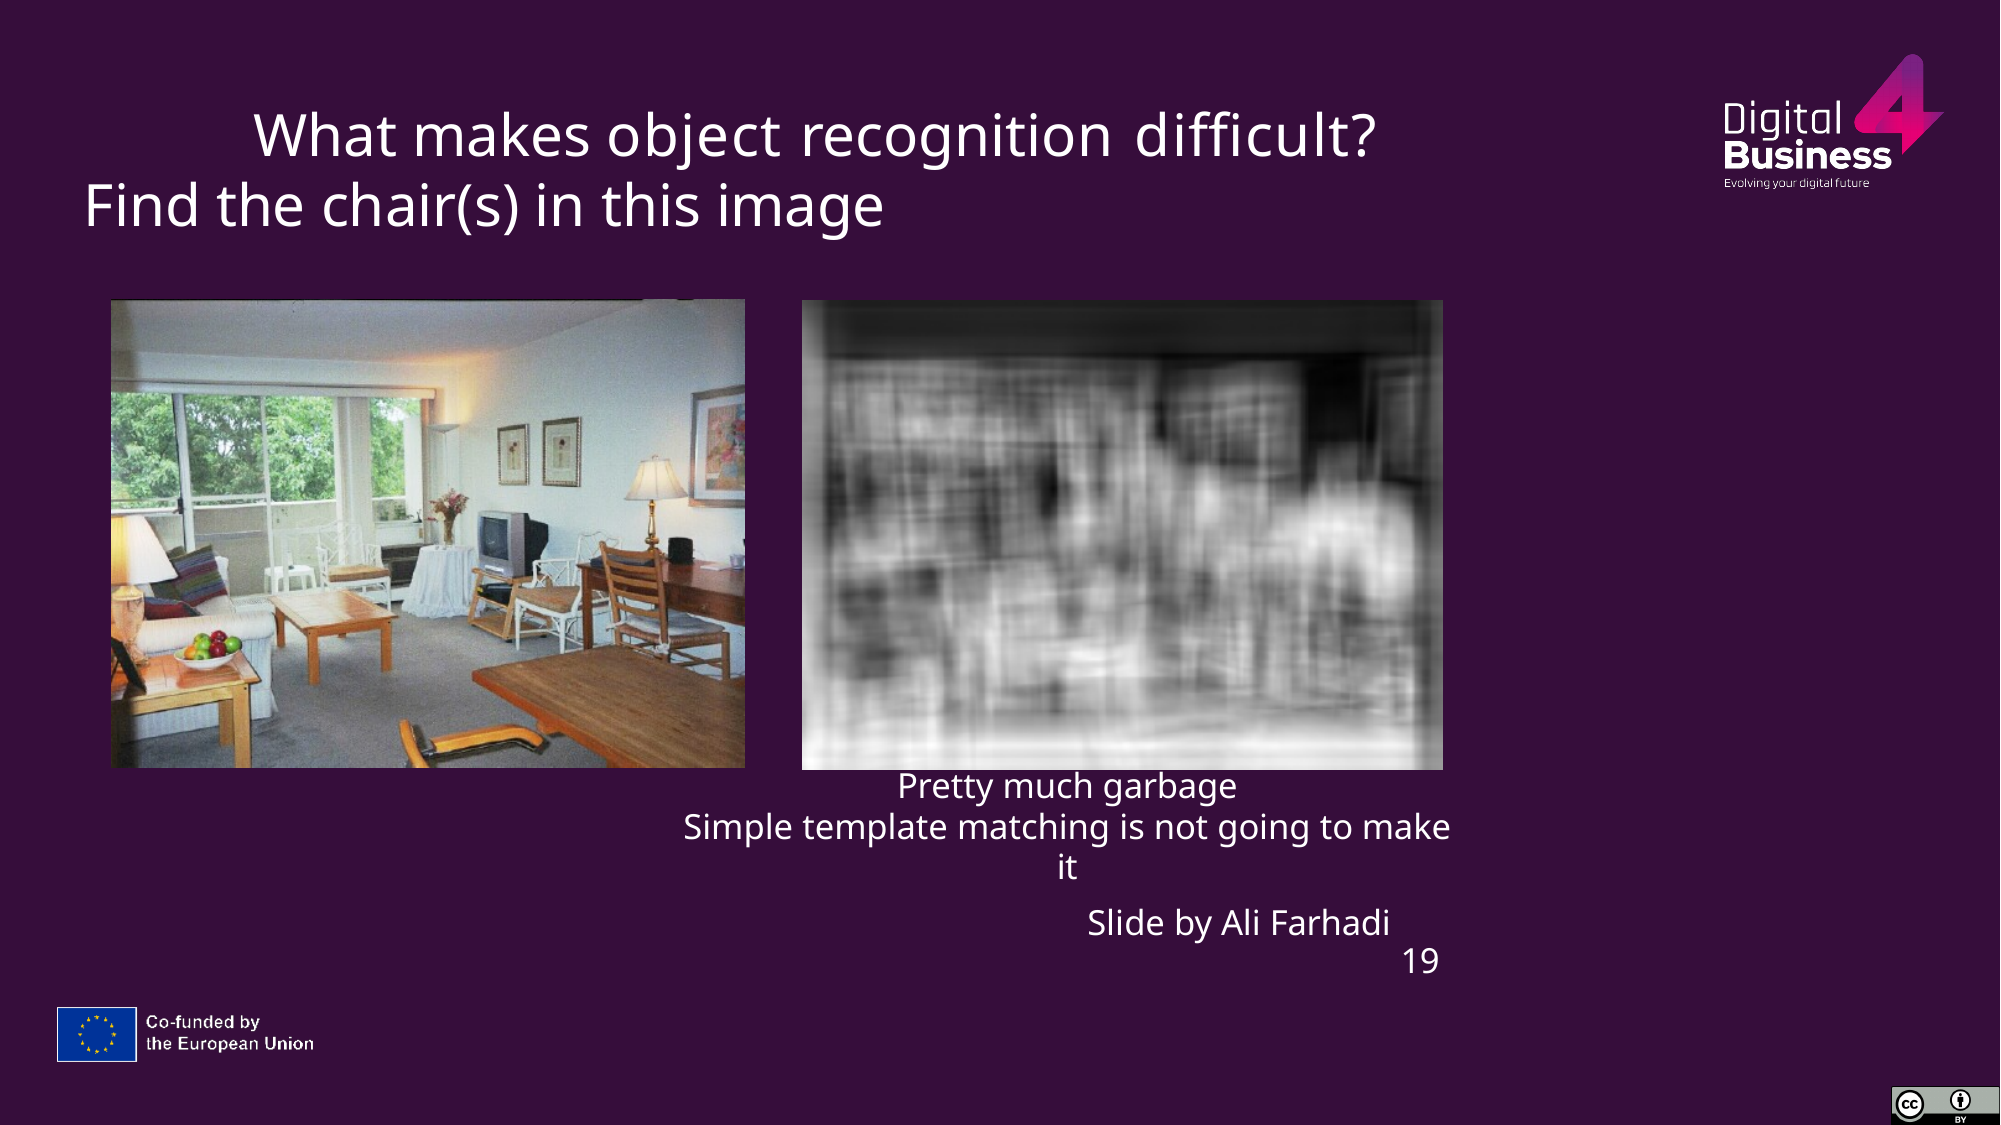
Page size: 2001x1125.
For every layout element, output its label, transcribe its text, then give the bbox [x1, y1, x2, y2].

picture [1725, 54, 1945, 189]
picture [111, 299, 745, 768]
text_box 19 [1394, 954, 1811, 987]
text_box Pretty much garbage Simple template matching is not going to make it Slide by Ali Farhadi [681, 762, 1454, 943]
picture [54, 1004, 324, 1065]
picture [1891, 1086, 2000, 1125]
title What makes object recognition diﬃcult? Find the chair(s) in this image [59, 59, 1863, 278]
picture [802, 300, 1443, 770]
